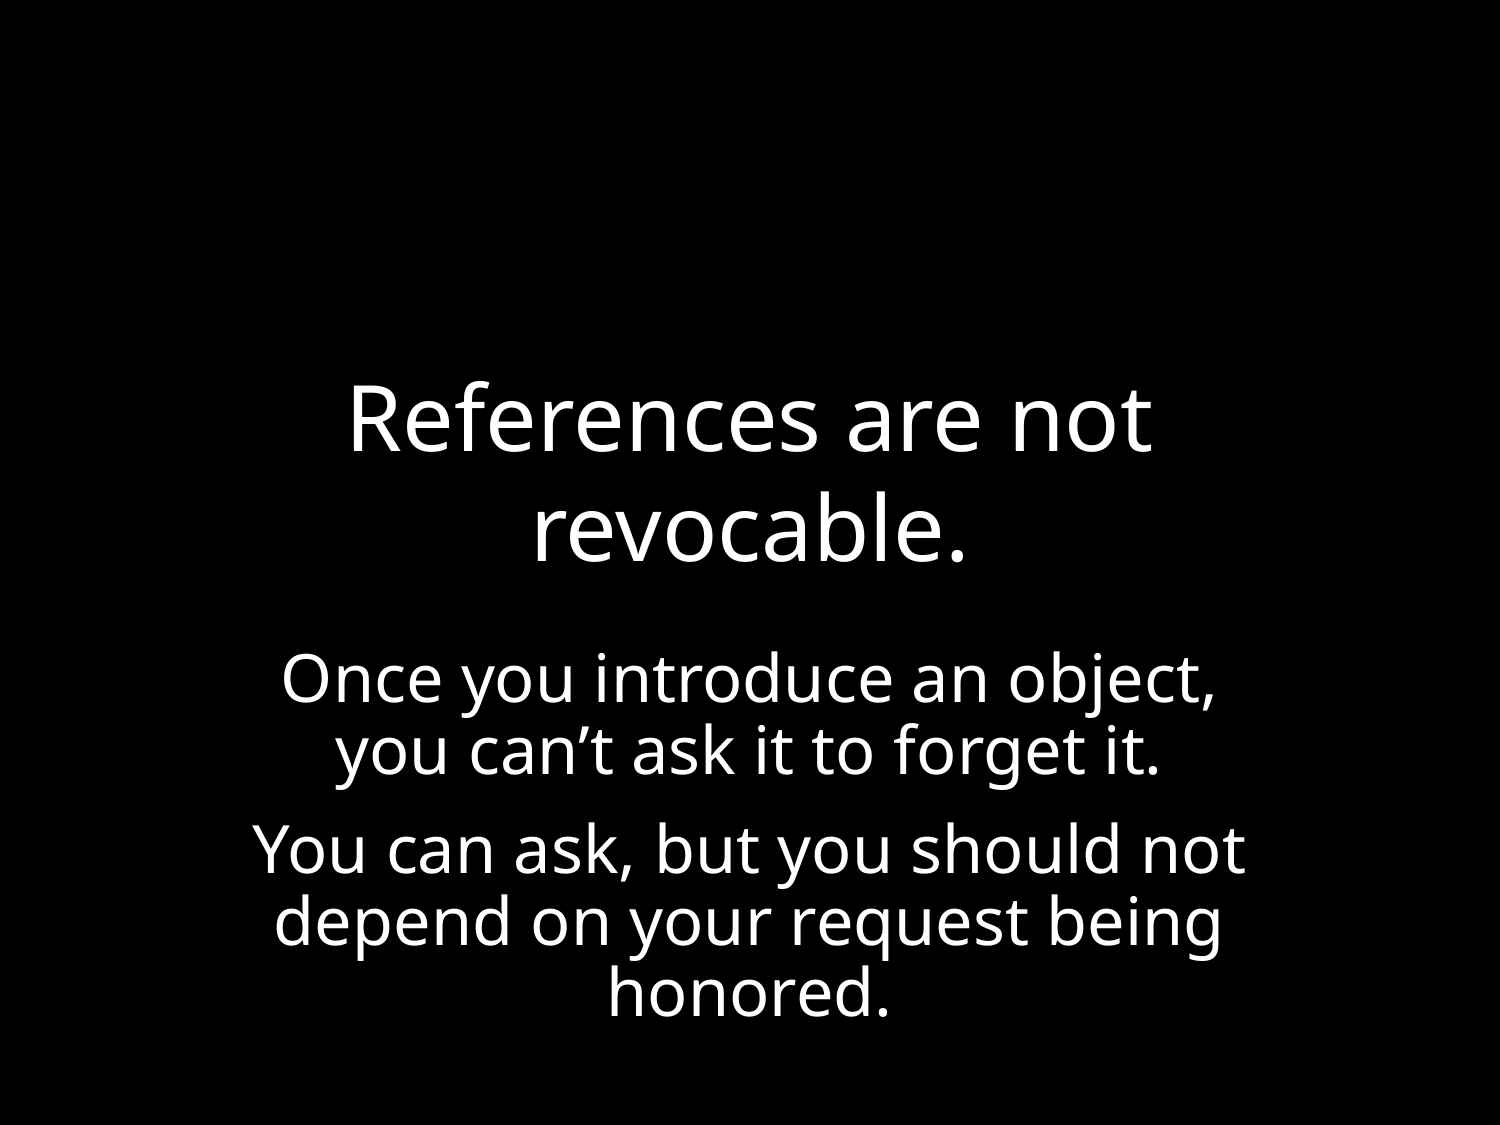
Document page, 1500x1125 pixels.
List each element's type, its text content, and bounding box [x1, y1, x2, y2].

subtitle Once you introduce an object, you can’t ask it to forget it. You can ask, but you should not depend on your request being honored. [224, 637, 1276, 1061]
title References are not revocable. [112, 349, 1388, 591]
